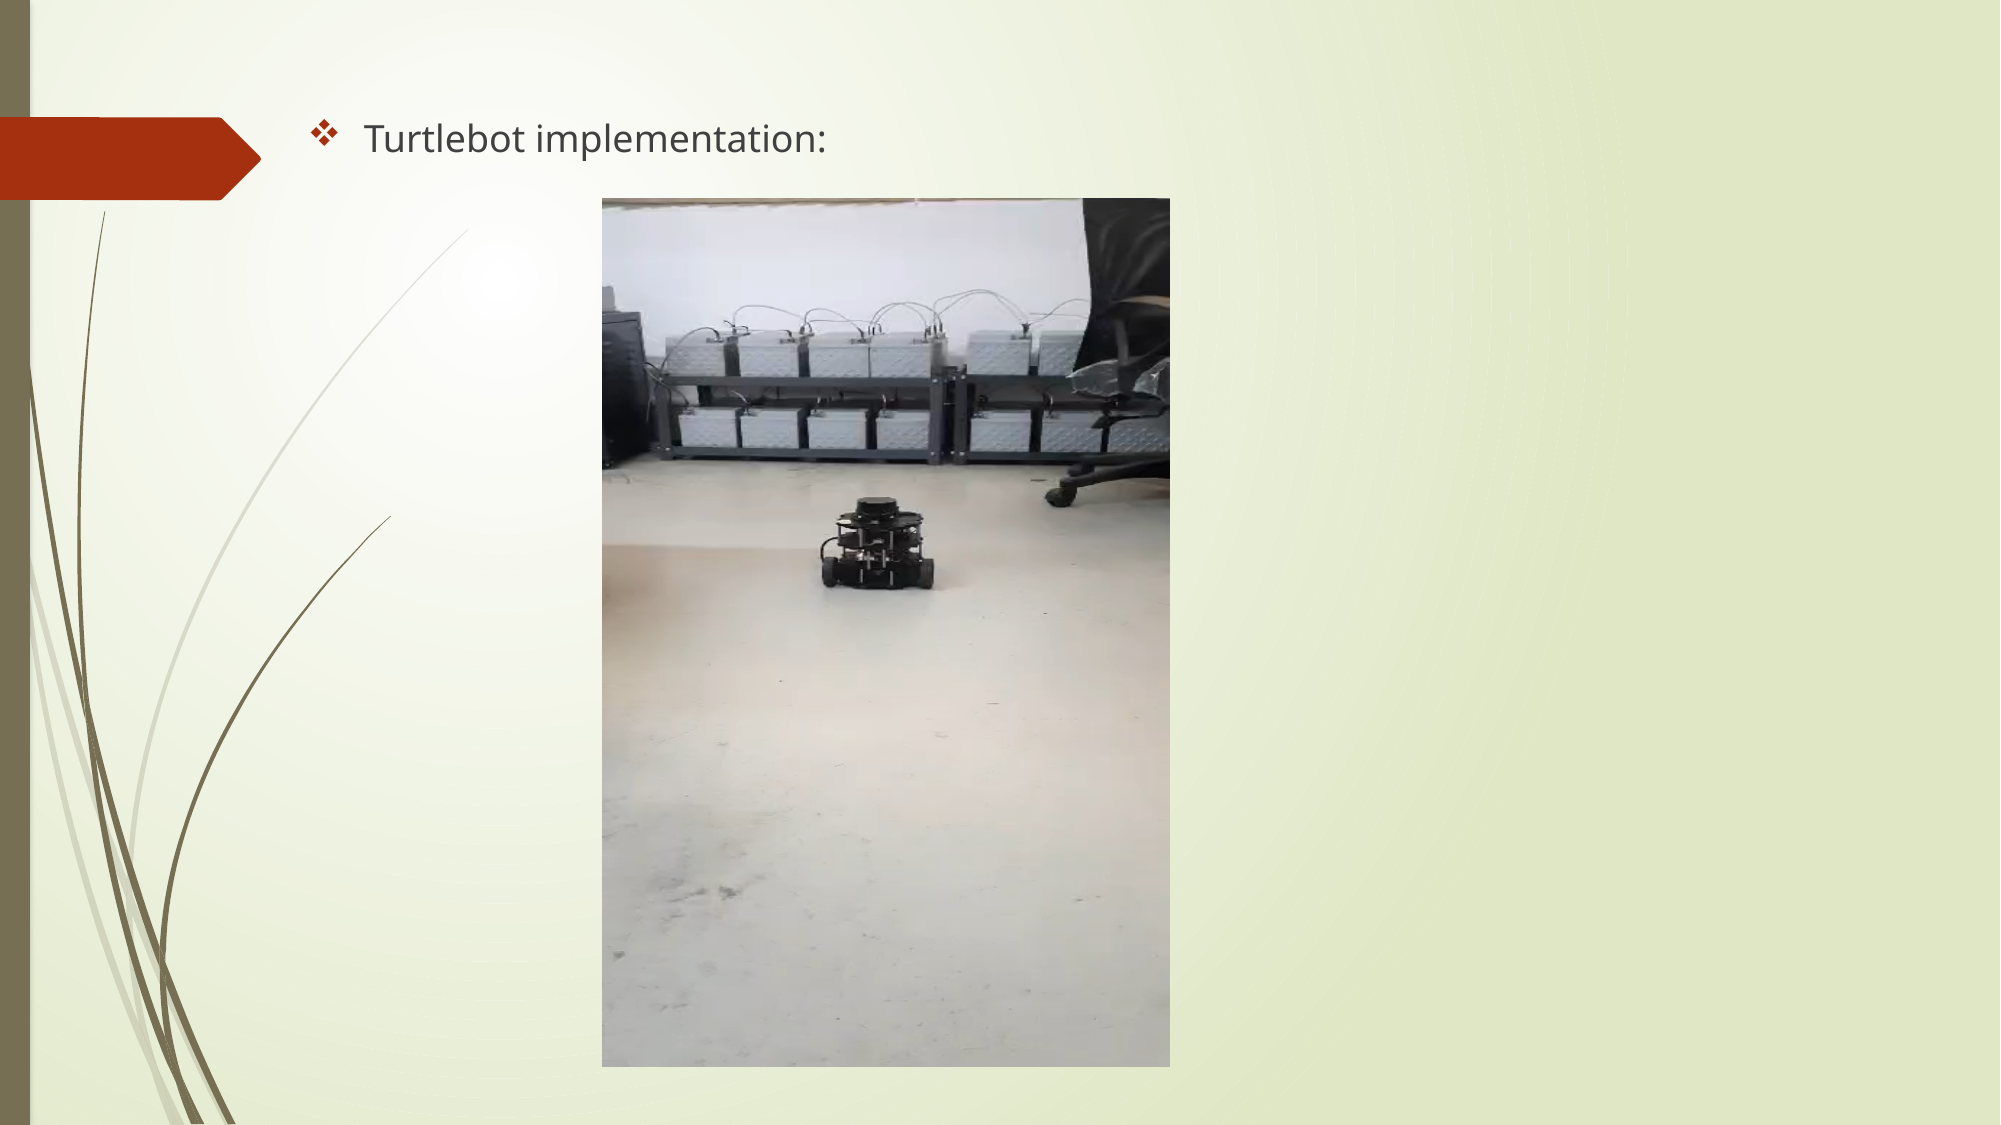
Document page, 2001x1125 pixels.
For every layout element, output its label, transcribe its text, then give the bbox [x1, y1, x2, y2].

list Turtlebot implementation: [292, 107, 896, 172]
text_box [601, 197, 1171, 1068]
